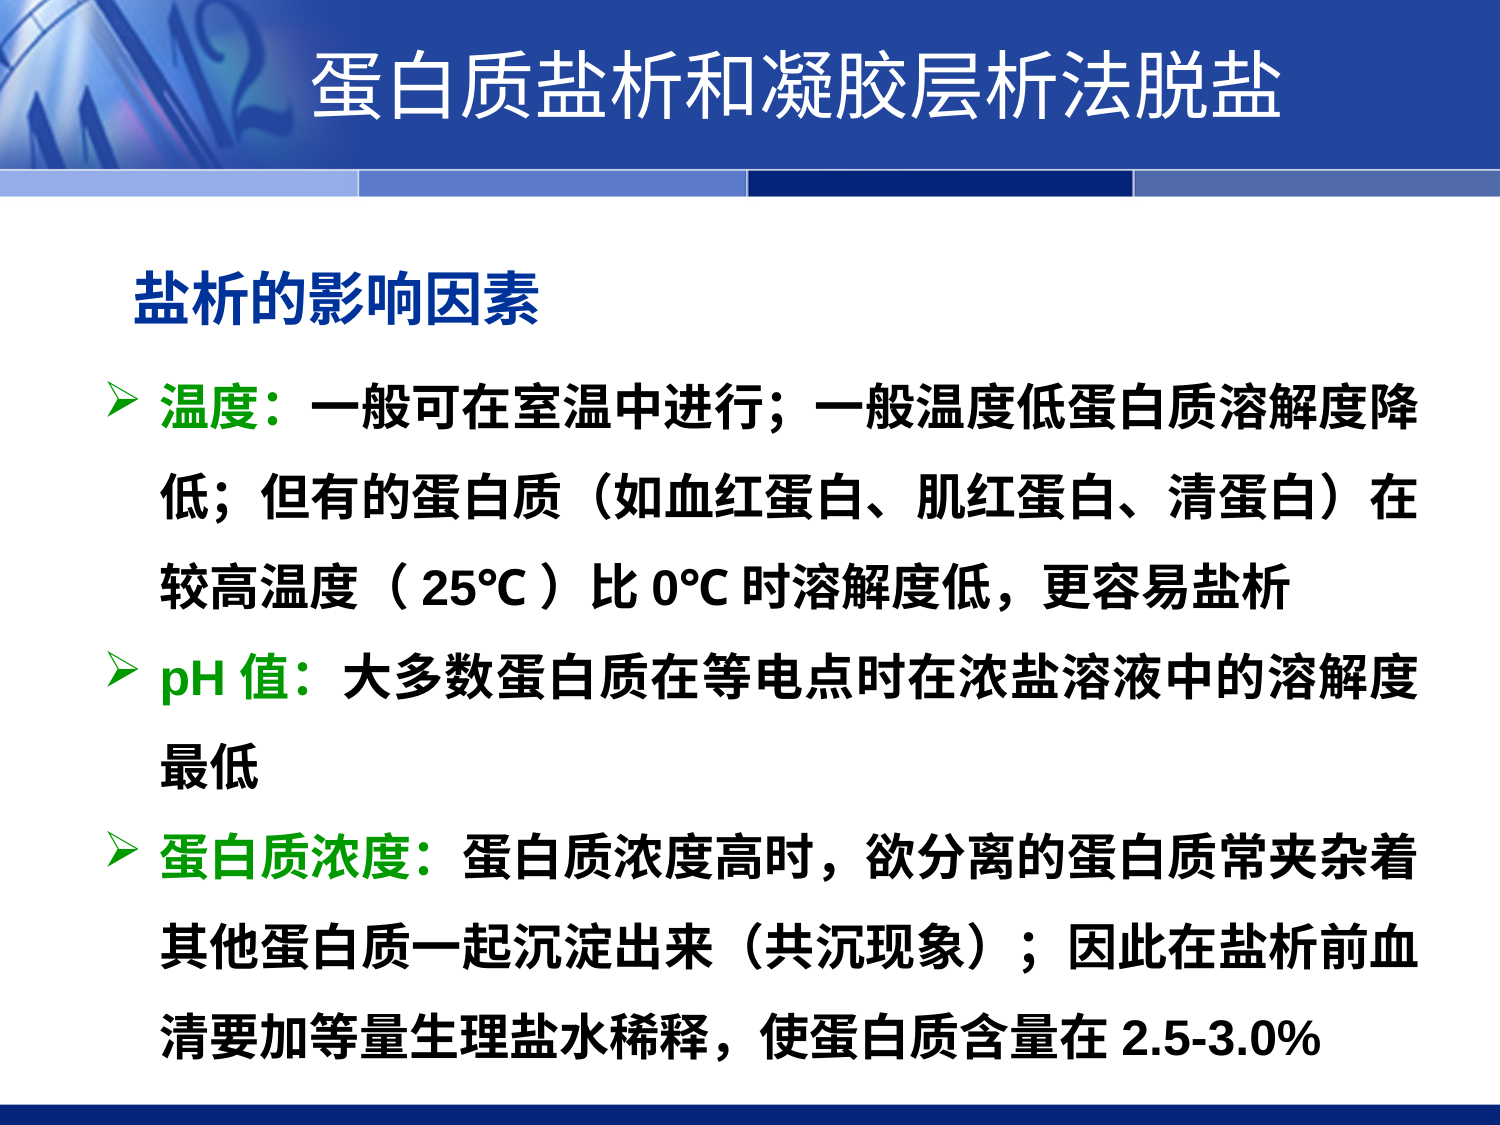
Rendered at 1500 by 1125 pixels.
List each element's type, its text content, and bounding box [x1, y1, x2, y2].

text_box 蛋白质盐析和凝胶层析法脱盐 [194, 18, 1399, 149]
text_box 温度：一般可在室温中进行；一般温度低蛋白质溶解度降低；但有的蛋白质（如血红蛋白、肌红蛋白、清蛋白）在较高温度（25℃）比0℃时溶解度低，更容易盐析 pH值：大多数蛋白质在等电点时在浓盐溶液中的溶解度最低 蛋白质浓度：蛋白质浓度高时，欲分离的蛋白质常夹杂着其他蛋白质一起沉淀出来（共沉现象）；因此在盐析前血清要加等量生理盐水稀释，使蛋白质含量在2.5-3.0% [88, 337, 1435, 1073]
picture [0, 0, 1500, 1125]
text_box 盐析的影响因素 [118, 240, 1394, 337]
